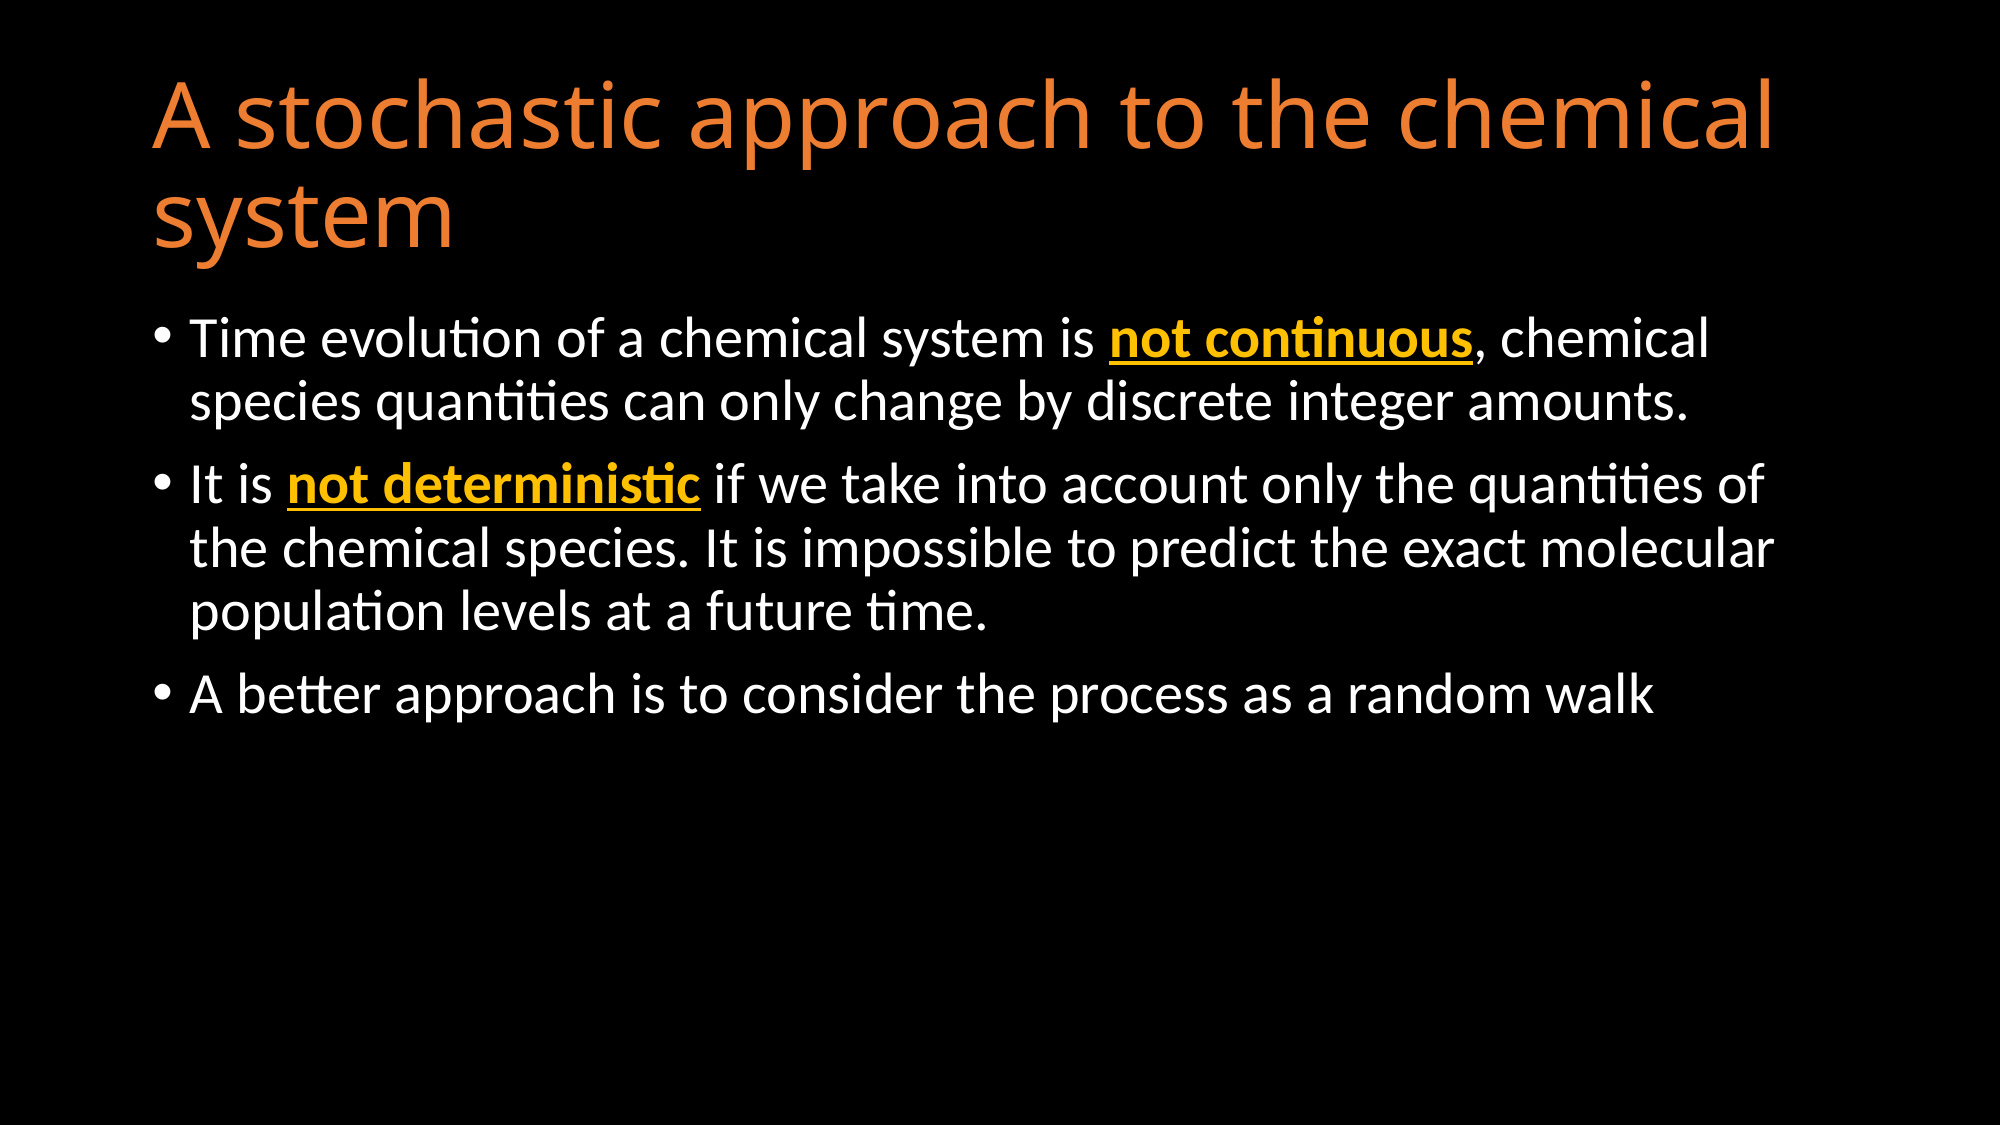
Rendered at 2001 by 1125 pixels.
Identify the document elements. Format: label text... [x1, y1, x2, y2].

title A stochastic approach to the chemical system [137, 59, 1863, 278]
list Time evolution of a chemical system is not continuous, chemical species quantities can only change by discrete integer amounts. It is not deterministic if we take into account only the quantities of the chemical species. It is impossible to predict the exact molecular population levels at a future time. A better approach is to consider the process as a random walk [137, 299, 1863, 1014]
